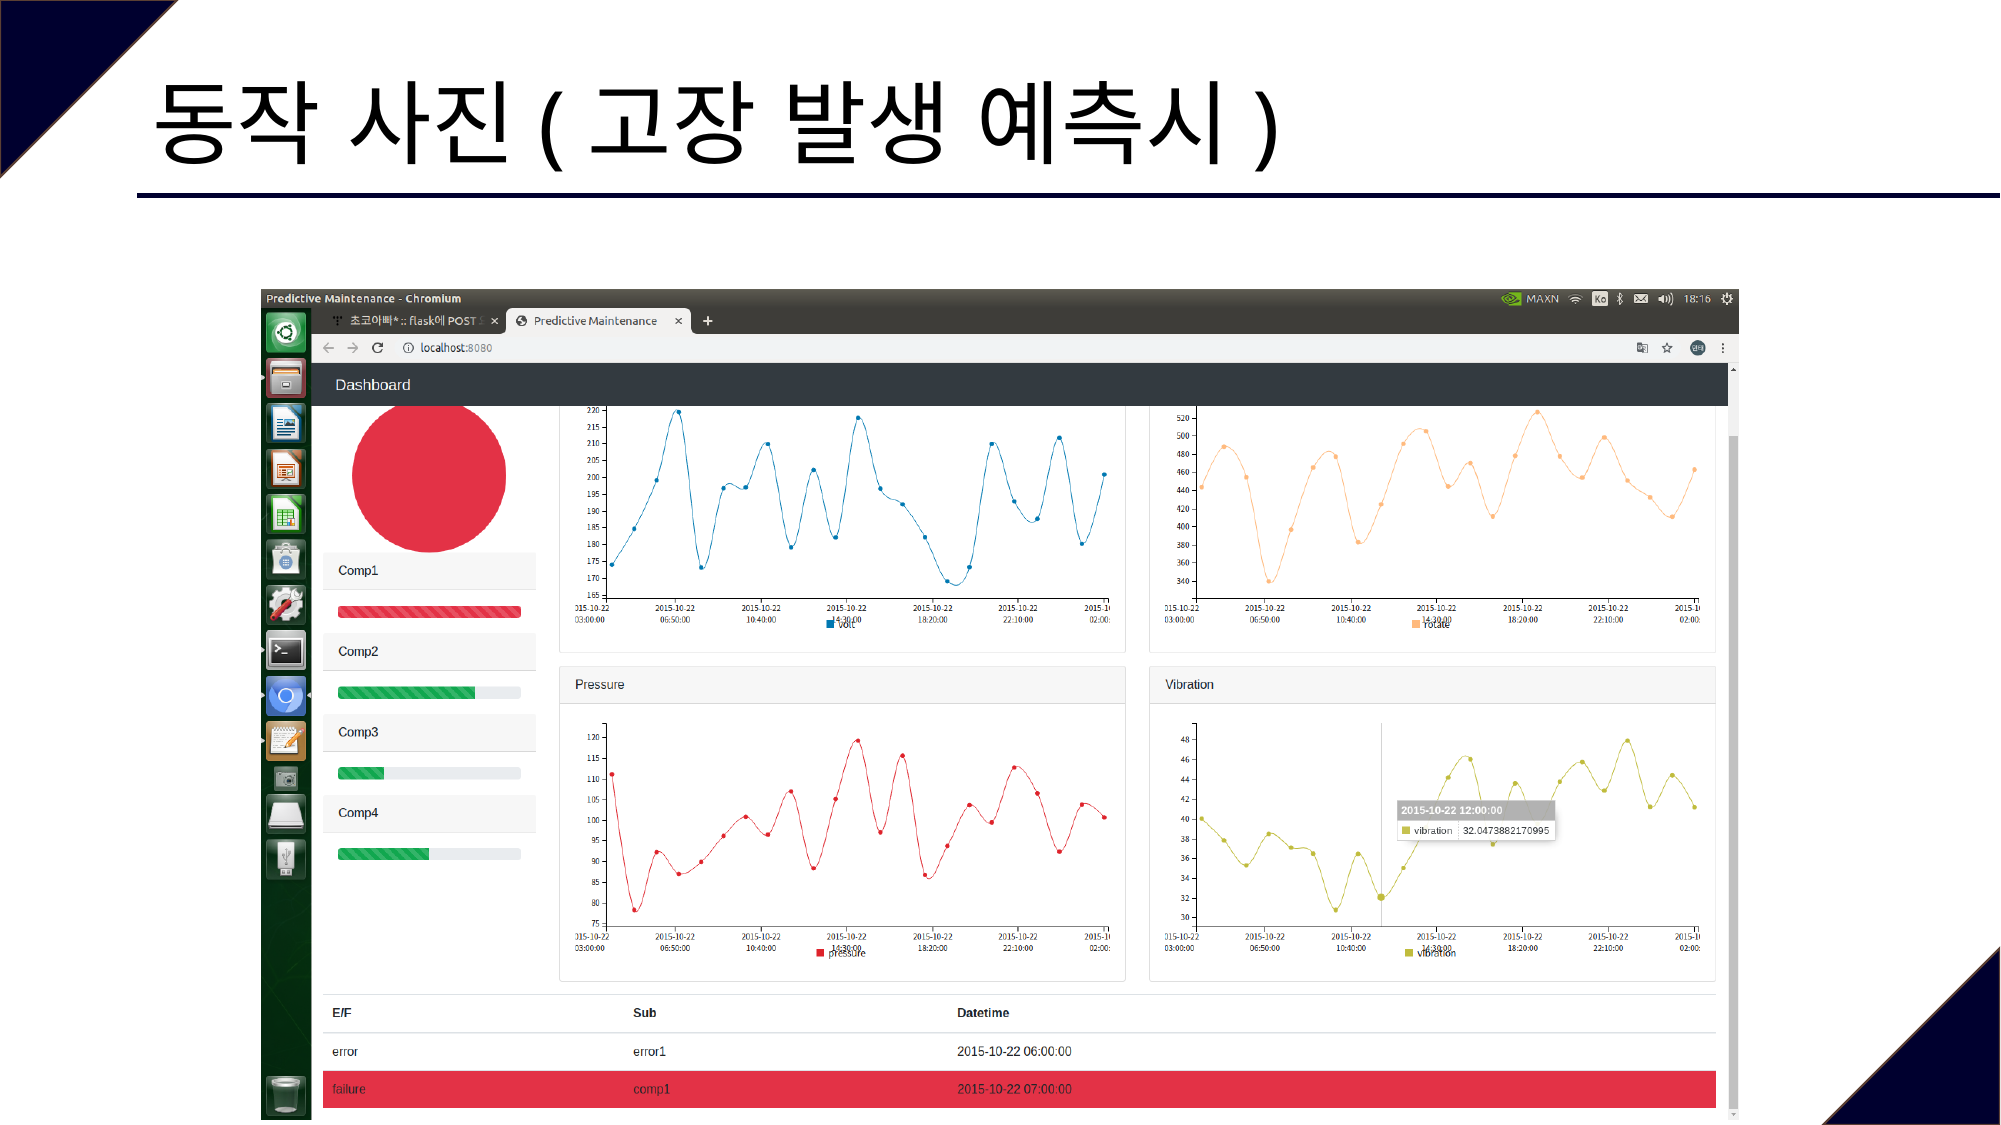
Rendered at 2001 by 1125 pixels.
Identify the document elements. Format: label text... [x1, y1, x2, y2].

title 동작 사진(고장 발생 예측시) [137, 59, 2000, 196]
picture [261, 289, 1739, 1120]
